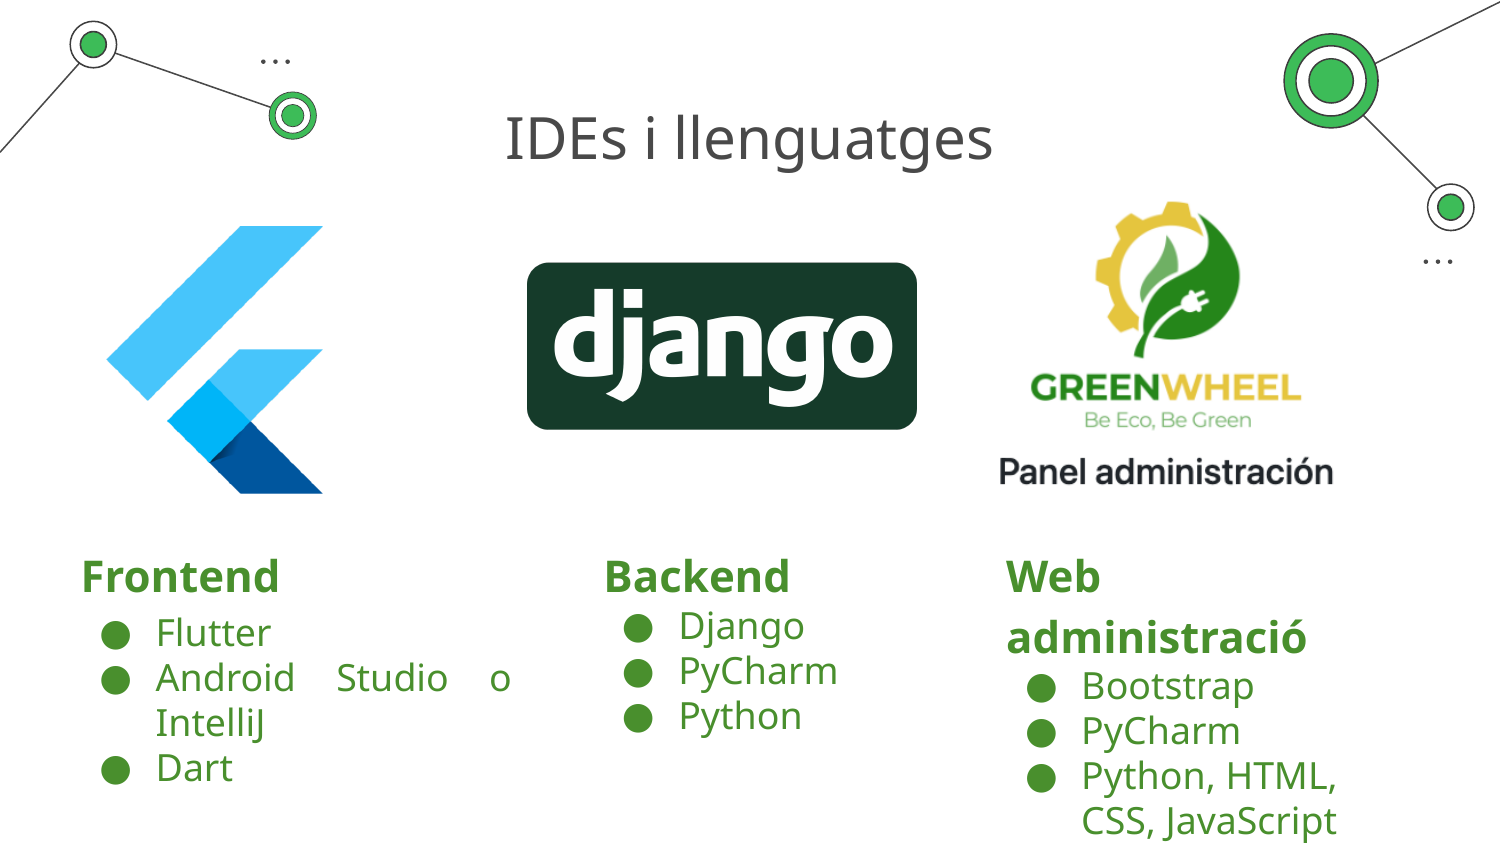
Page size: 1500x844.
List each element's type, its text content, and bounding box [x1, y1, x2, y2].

text_box Frontend Flutter Android Studio o IntelliJ Dart [65, 526, 528, 760]
picture [527, 225, 917, 470]
picture [981, 196, 1347, 500]
text_box Web administració Bootstrap PyCharm Python, HTML, CSS, JavaScript [991, 526, 1370, 799]
text_box Backend Django PyCharm Python [588, 526, 856, 760]
title IDEs i llenguatges [118, 86, 1382, 181]
picture [106, 226, 323, 495]
